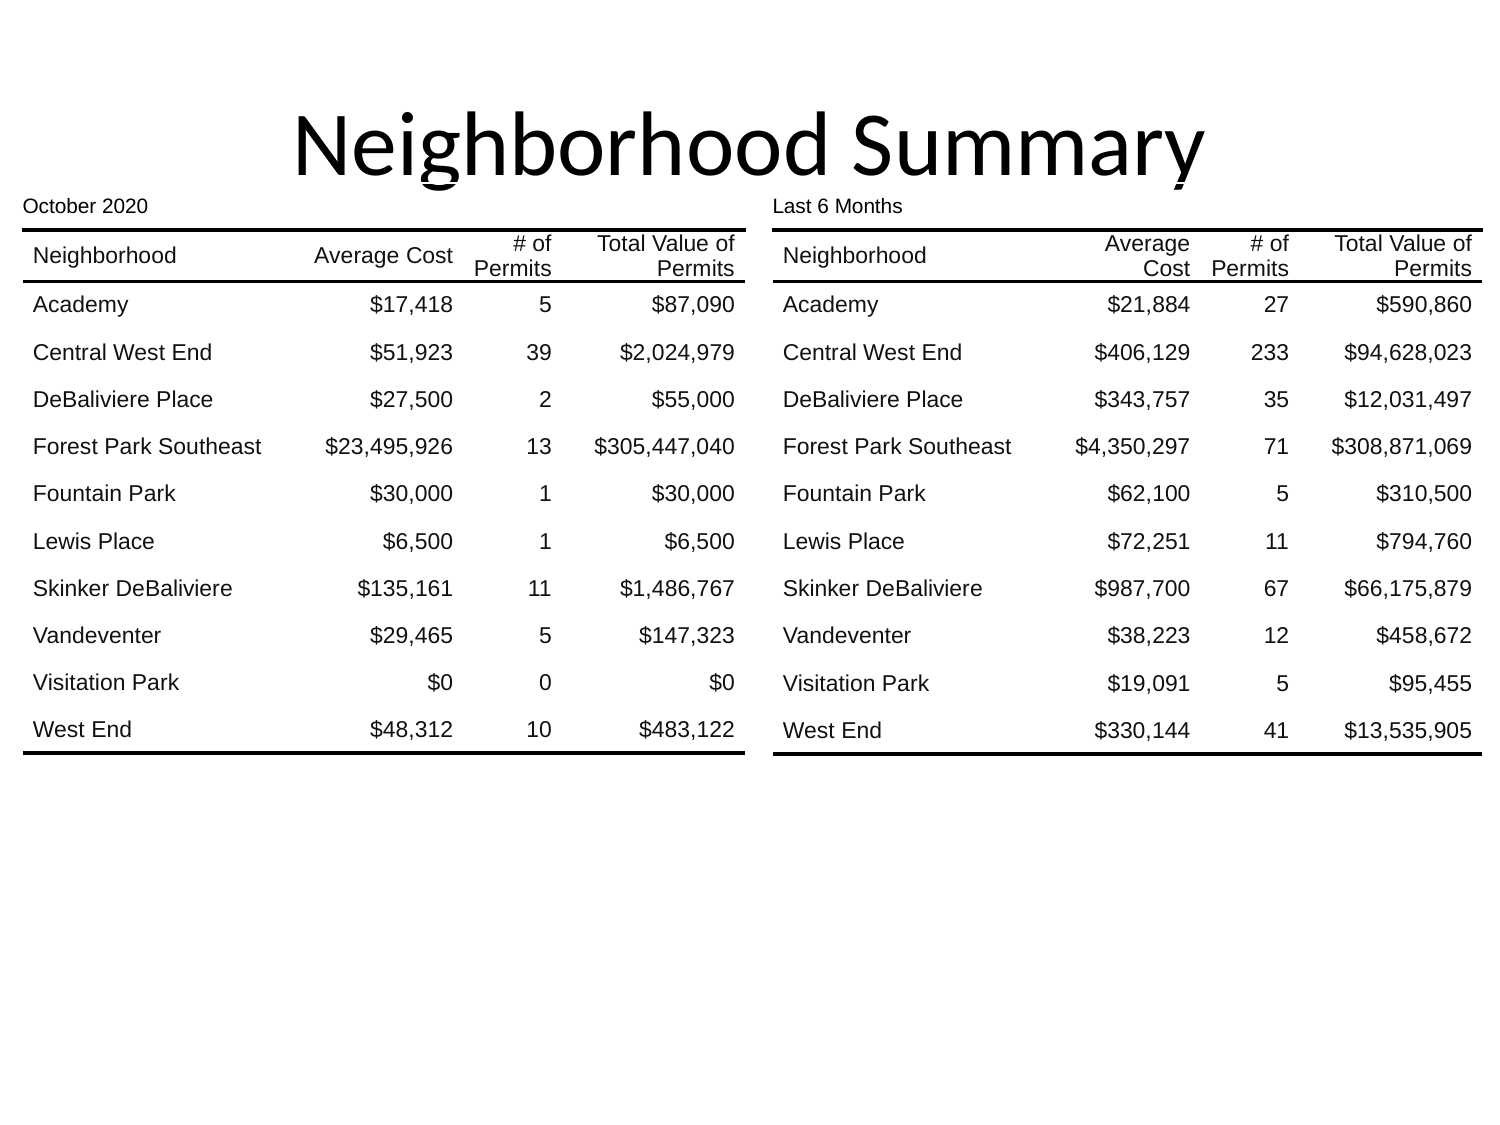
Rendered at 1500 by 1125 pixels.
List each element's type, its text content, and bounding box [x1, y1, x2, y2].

table_cell $330,144 [1043, 707, 1201, 752]
table_cell $30,000 [562, 470, 745, 518]
table_cell Visitation Park [23, 659, 293, 706]
table_cell Visitation Park [773, 659, 1043, 707]
table_cell $29,465 [293, 612, 463, 659]
table_cell 5 [463, 283, 562, 329]
table_cell $4,350,297 [1043, 423, 1201, 470]
table_cell 5 [1201, 659, 1300, 707]
table_cell Skinker DeBaliviere [23, 565, 293, 612]
table_cell $987,700 [1043, 565, 1201, 612]
table_header Last 6 Months [773, 184, 1482, 228]
table_cell 5 [1201, 470, 1300, 518]
table_cell $55,000 [562, 376, 745, 423]
table_cell $135,161 [293, 565, 463, 612]
table_cell Vandeventer [773, 612, 1043, 659]
table_cell Vandeventer [23, 612, 293, 659]
table_cell 11 [463, 565, 562, 612]
table_cell 39 [463, 329, 562, 376]
table_cell 5 [463, 612, 562, 659]
table_cell $48,312 [293, 706, 463, 751]
table_cell 1 [463, 518, 562, 565]
table_cell $66,175,879 [1300, 565, 1482, 612]
table_cell Total Value of Permits [562, 232, 745, 280]
table_cell $12,031,497 [1300, 376, 1482, 423]
table_cell 67 [1201, 565, 1300, 612]
table_cell $30,000 [293, 470, 463, 518]
table_cell $6,500 [562, 518, 745, 565]
table_cell Academy [773, 283, 1043, 329]
table_cell $343,757 [1043, 376, 1201, 423]
table_cell Neighborhood [23, 232, 293, 280]
table_cell $2,024,979 [562, 329, 745, 376]
table_cell $94,628,023 [1300, 329, 1482, 376]
table_cell $310,500 [1300, 470, 1482, 518]
table_cell DeBaliviere Place [23, 376, 293, 423]
table_cell Lewis Place [23, 518, 293, 565]
table_cell Average Cost [293, 232, 463, 280]
table_cell Fountain Park [773, 470, 1043, 518]
table_cell Skinker DeBaliviere [773, 565, 1043, 612]
table_cell $483,122 [562, 706, 745, 751]
table_cell 41 [1201, 707, 1300, 752]
table_cell $51,923 [293, 329, 463, 376]
table_cell 71 [1201, 423, 1300, 470]
table_cell 2 [463, 376, 562, 423]
table_cell $19,091 [1043, 659, 1201, 707]
table_cell $406,129 [1043, 329, 1201, 376]
table_cell $13,535,905 [1300, 707, 1482, 752]
table_cell # of Permits [1201, 232, 1300, 280]
table_cell 11 [1201, 518, 1300, 565]
table_cell 233 [1201, 329, 1300, 376]
table_cell $305,447,040 [562, 423, 745, 470]
title Neighborhood Summary [75, 45, 1425, 233]
table_cell West End [773, 707, 1043, 752]
table_cell Central West End [773, 329, 1043, 376]
table_cell $38,223 [1043, 612, 1201, 659]
table_cell Neighborhood [773, 232, 1043, 280]
table_cell 10 [463, 706, 562, 751]
table_cell $6,500 [293, 518, 463, 565]
table_cell 1 [463, 470, 562, 518]
table_cell $72,251 [1043, 518, 1201, 565]
table_cell $0 [562, 659, 745, 706]
table_cell Lewis Place [773, 518, 1043, 565]
table_cell Average Cost [1043, 232, 1201, 280]
table_cell $95,455 [1300, 659, 1482, 707]
table_cell $0 [293, 659, 463, 706]
table_cell $23,495,926 [293, 423, 463, 470]
table_cell $308,871,069 [1300, 423, 1482, 470]
table_cell $794,760 [1300, 518, 1482, 565]
table_cell DeBaliviere Place [773, 376, 1043, 423]
table_cell Forest Park Southeast [773, 423, 1043, 470]
table_cell $27,500 [293, 376, 463, 423]
table_cell 13 [463, 423, 562, 470]
table_cell 0 [463, 659, 562, 706]
table_cell 35 [1201, 376, 1300, 423]
table_cell $62,100 [1043, 470, 1201, 518]
table_cell $17,418 [293, 283, 463, 329]
table_cell Forest Park Southeast [23, 423, 293, 470]
table_cell $87,090 [562, 283, 745, 329]
table_cell Fountain Park [23, 470, 293, 518]
table_cell $21,884 [1043, 283, 1201, 329]
table_cell 27 [1201, 283, 1300, 329]
table_cell Academy [23, 283, 293, 329]
table_cell 12 [1201, 612, 1300, 659]
table_cell $147,323 [562, 612, 745, 659]
table_cell Total Value of Permits [1300, 232, 1482, 280]
table_header October 2020 [23, 184, 744, 228]
table_cell $1,486,767 [562, 565, 745, 612]
table_cell # of Permits [463, 232, 562, 280]
table_cell West End [23, 706, 293, 751]
table_cell $590,860 [1300, 283, 1482, 329]
table_cell $458,672 [1300, 612, 1482, 659]
table_cell Central West End [23, 329, 293, 376]
